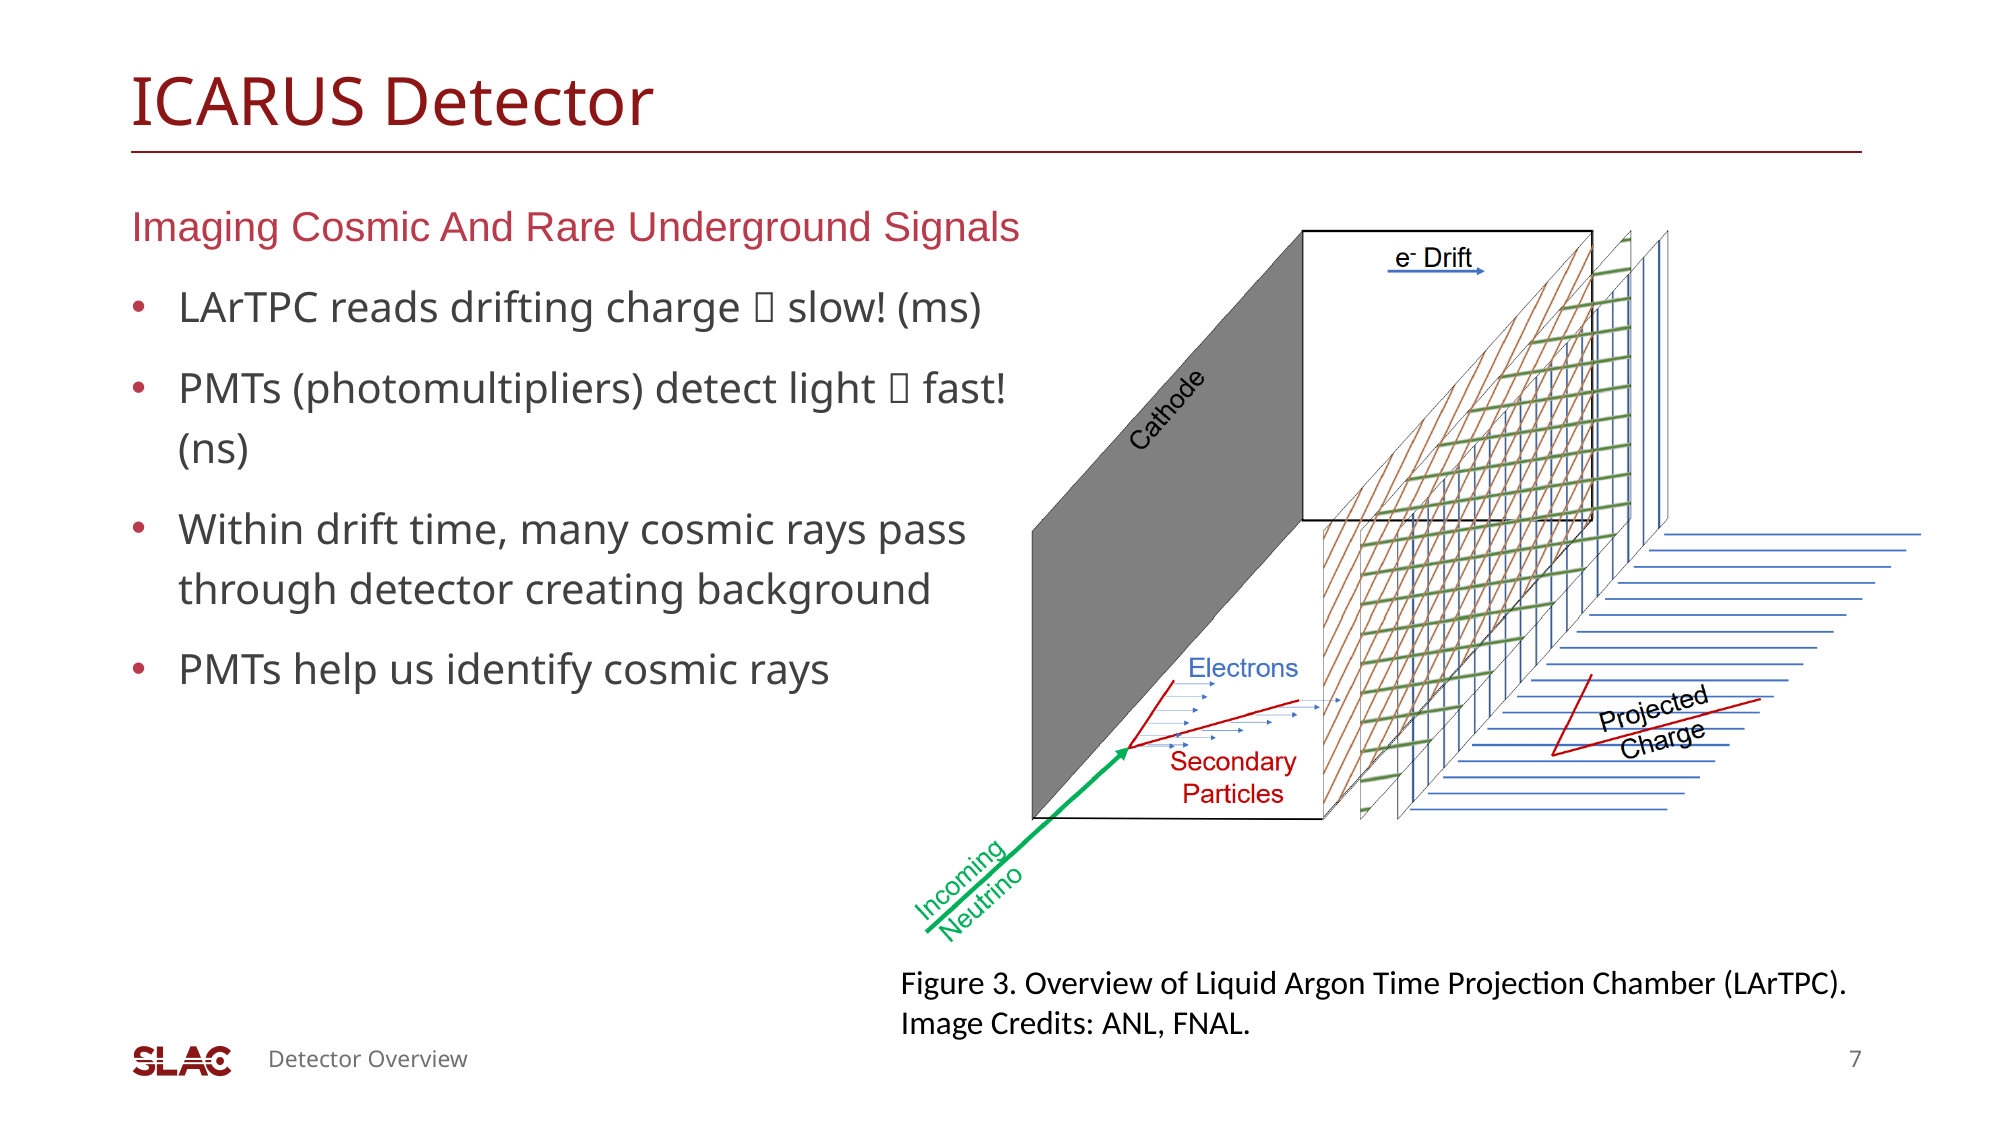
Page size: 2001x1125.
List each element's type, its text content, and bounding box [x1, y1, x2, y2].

text_box Figure 3. Overview of Liquid Argon Time Projection Chamber (LArTPC). Image Credits: ANL, FNAL. [886, 962, 1939, 1089]
title ICARUS Detector [131, 43, 1863, 148]
list Imaging Cosmic And Rare Underground Signals [131, 182, 886, 248]
picture [886, 182, 1939, 962]
picture [129, 1043, 235, 1079]
list LArTPC reads drifting charge  slow! (ms) PMTs (photomultipliers) detect light  fast! (ns) Within drift time, many cosmic rays pass through detector creating background PMTs help us identify cosmic rays [131, 263, 886, 741]
footer Detector Overview [268, 1030, 1229, 1091]
